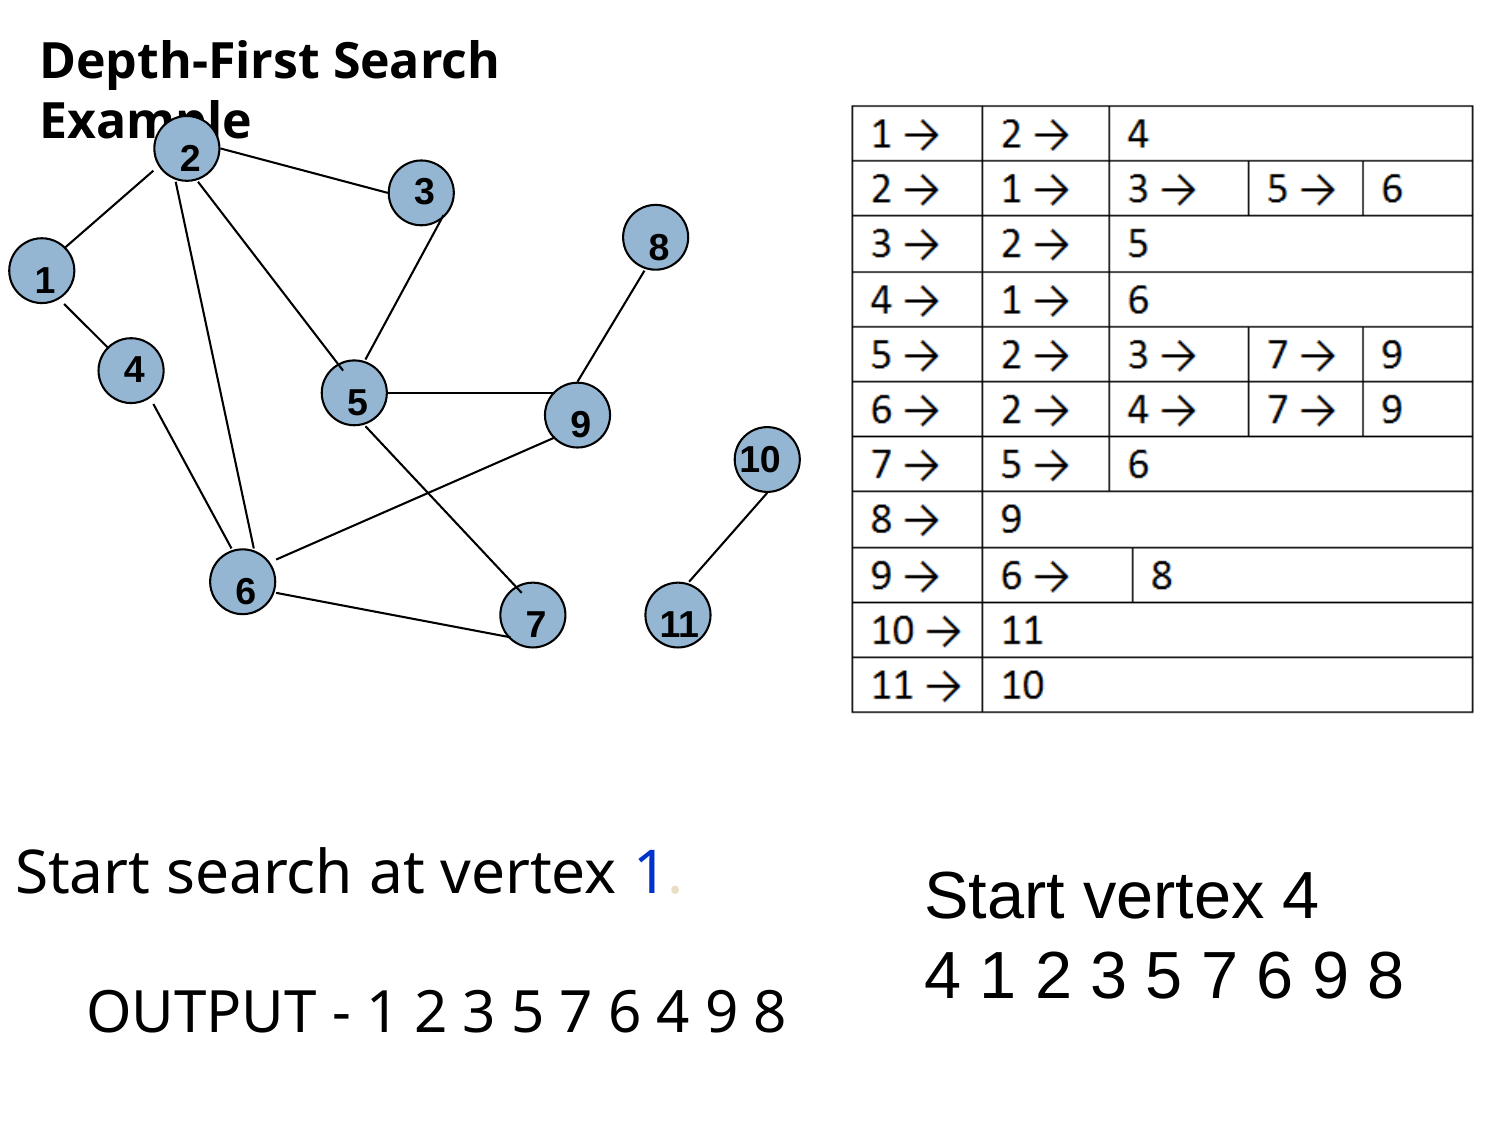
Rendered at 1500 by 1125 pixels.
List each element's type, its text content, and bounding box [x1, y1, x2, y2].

text_box Start vertex 4 4 1 2 3 5 7 6 9 8 [909, 844, 1496, 1020]
picture [844, 93, 1480, 732]
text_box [8, 115, 801, 651]
title Depth-First Search Example [24, 21, 739, 114]
text_box OUTPUT - 1 2 3 5 7 6 4 9 8 [71, 966, 1108, 1052]
list Start search at vertex 1. [0, 825, 1275, 943]
